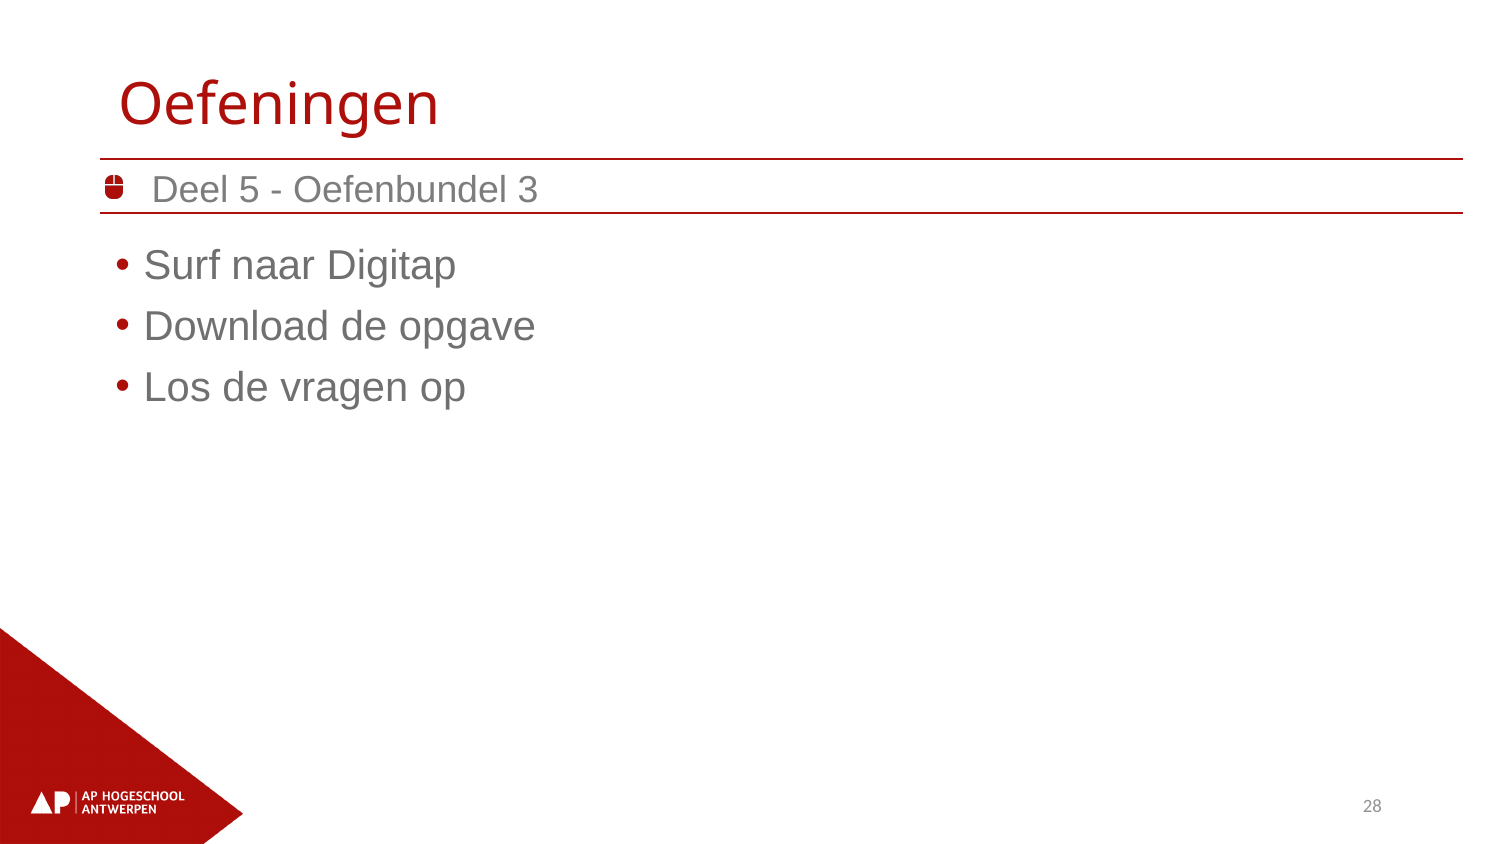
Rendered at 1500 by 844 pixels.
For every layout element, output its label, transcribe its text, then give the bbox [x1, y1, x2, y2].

slide_number 28 [1263, 782, 1397, 827]
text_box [100, 158, 1463, 213]
picture [0, 623, 246, 844]
list Surf naar Digitap Download de opgave Los de vragen op [100, 236, 1395, 772]
title Oefeningen [103, 66, 1397, 141]
